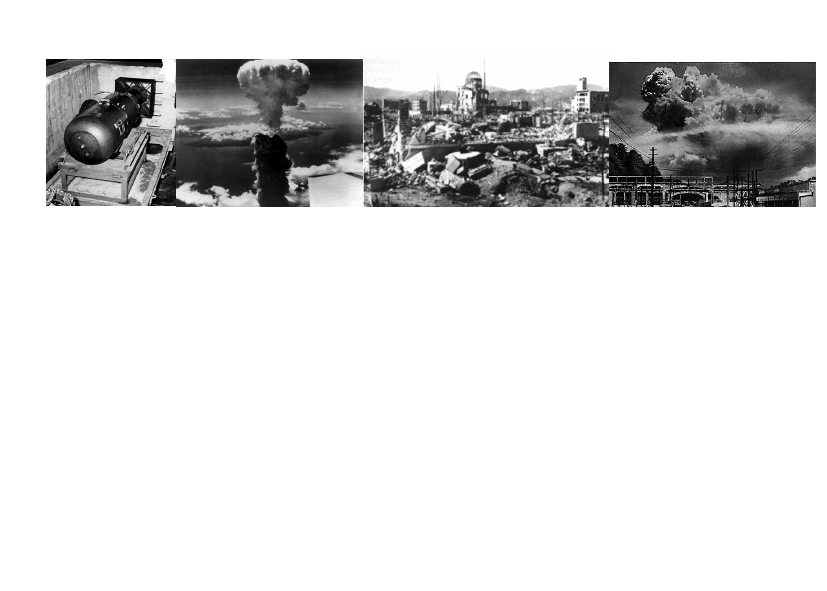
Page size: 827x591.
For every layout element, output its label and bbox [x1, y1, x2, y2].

picture [46, 48, 816, 207]
